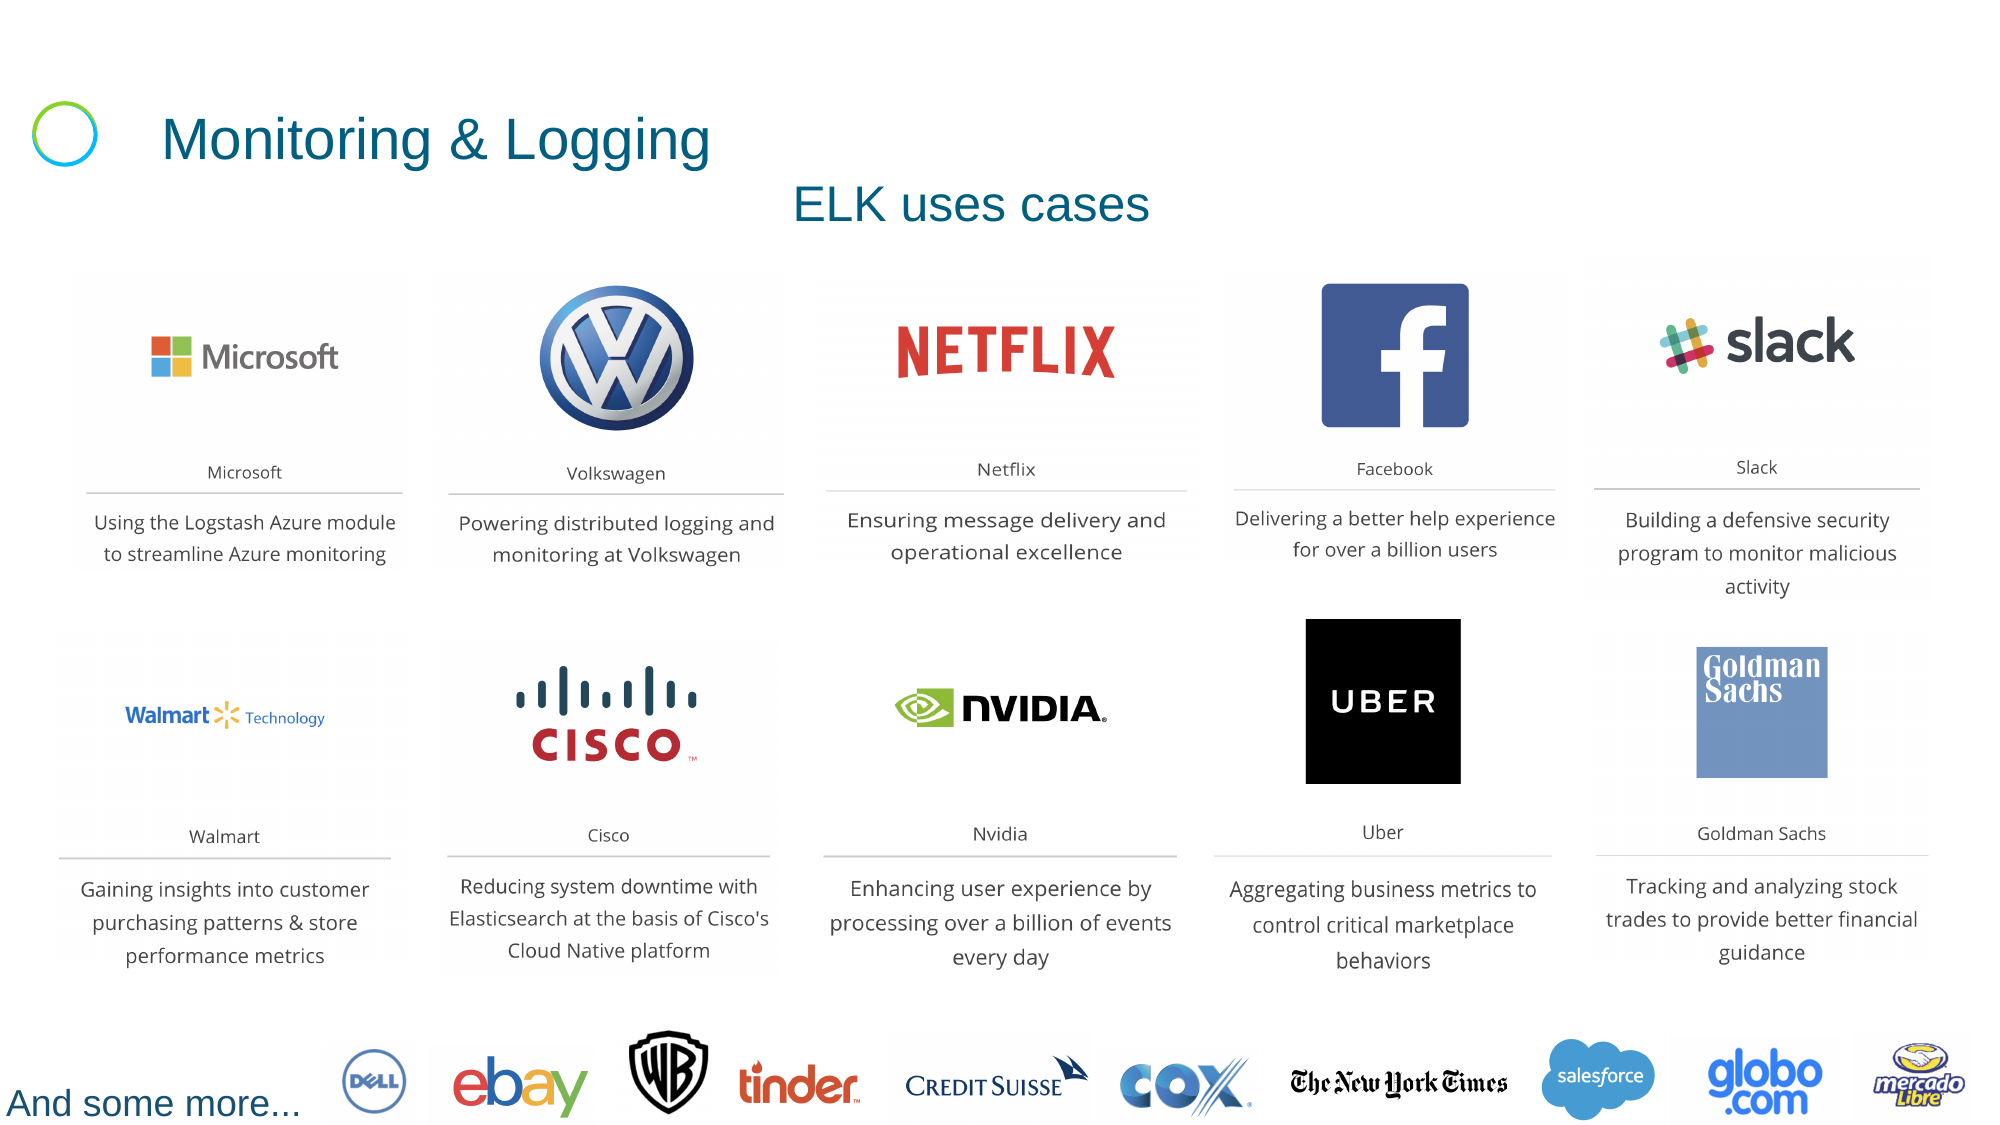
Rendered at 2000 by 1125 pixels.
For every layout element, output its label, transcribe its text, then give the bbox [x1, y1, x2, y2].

picture [1096, 1031, 1840, 1125]
picture [810, 269, 1200, 573]
picture [1584, 624, 1933, 974]
text_box And some more... [6, 1078, 317, 1124]
picture [64, 105, 84, 112]
picture [1852, 1032, 1972, 1123]
picture [432, 270, 789, 572]
picture [604, 1026, 863, 1123]
picture [1211, 604, 1557, 994]
text_box ELK uses cases [586, 171, 1357, 232]
picture [1577, 254, 1933, 603]
picture [322, 1042, 418, 1125]
picture [1222, 269, 1568, 565]
picture [810, 616, 1180, 984]
picture [45, 625, 407, 975]
title Monitoring & Logging [161, 29, 1933, 172]
picture [441, 634, 781, 979]
picture [71, 269, 407, 573]
picture [885, 1030, 1092, 1125]
picture [427, 1045, 594, 1125]
